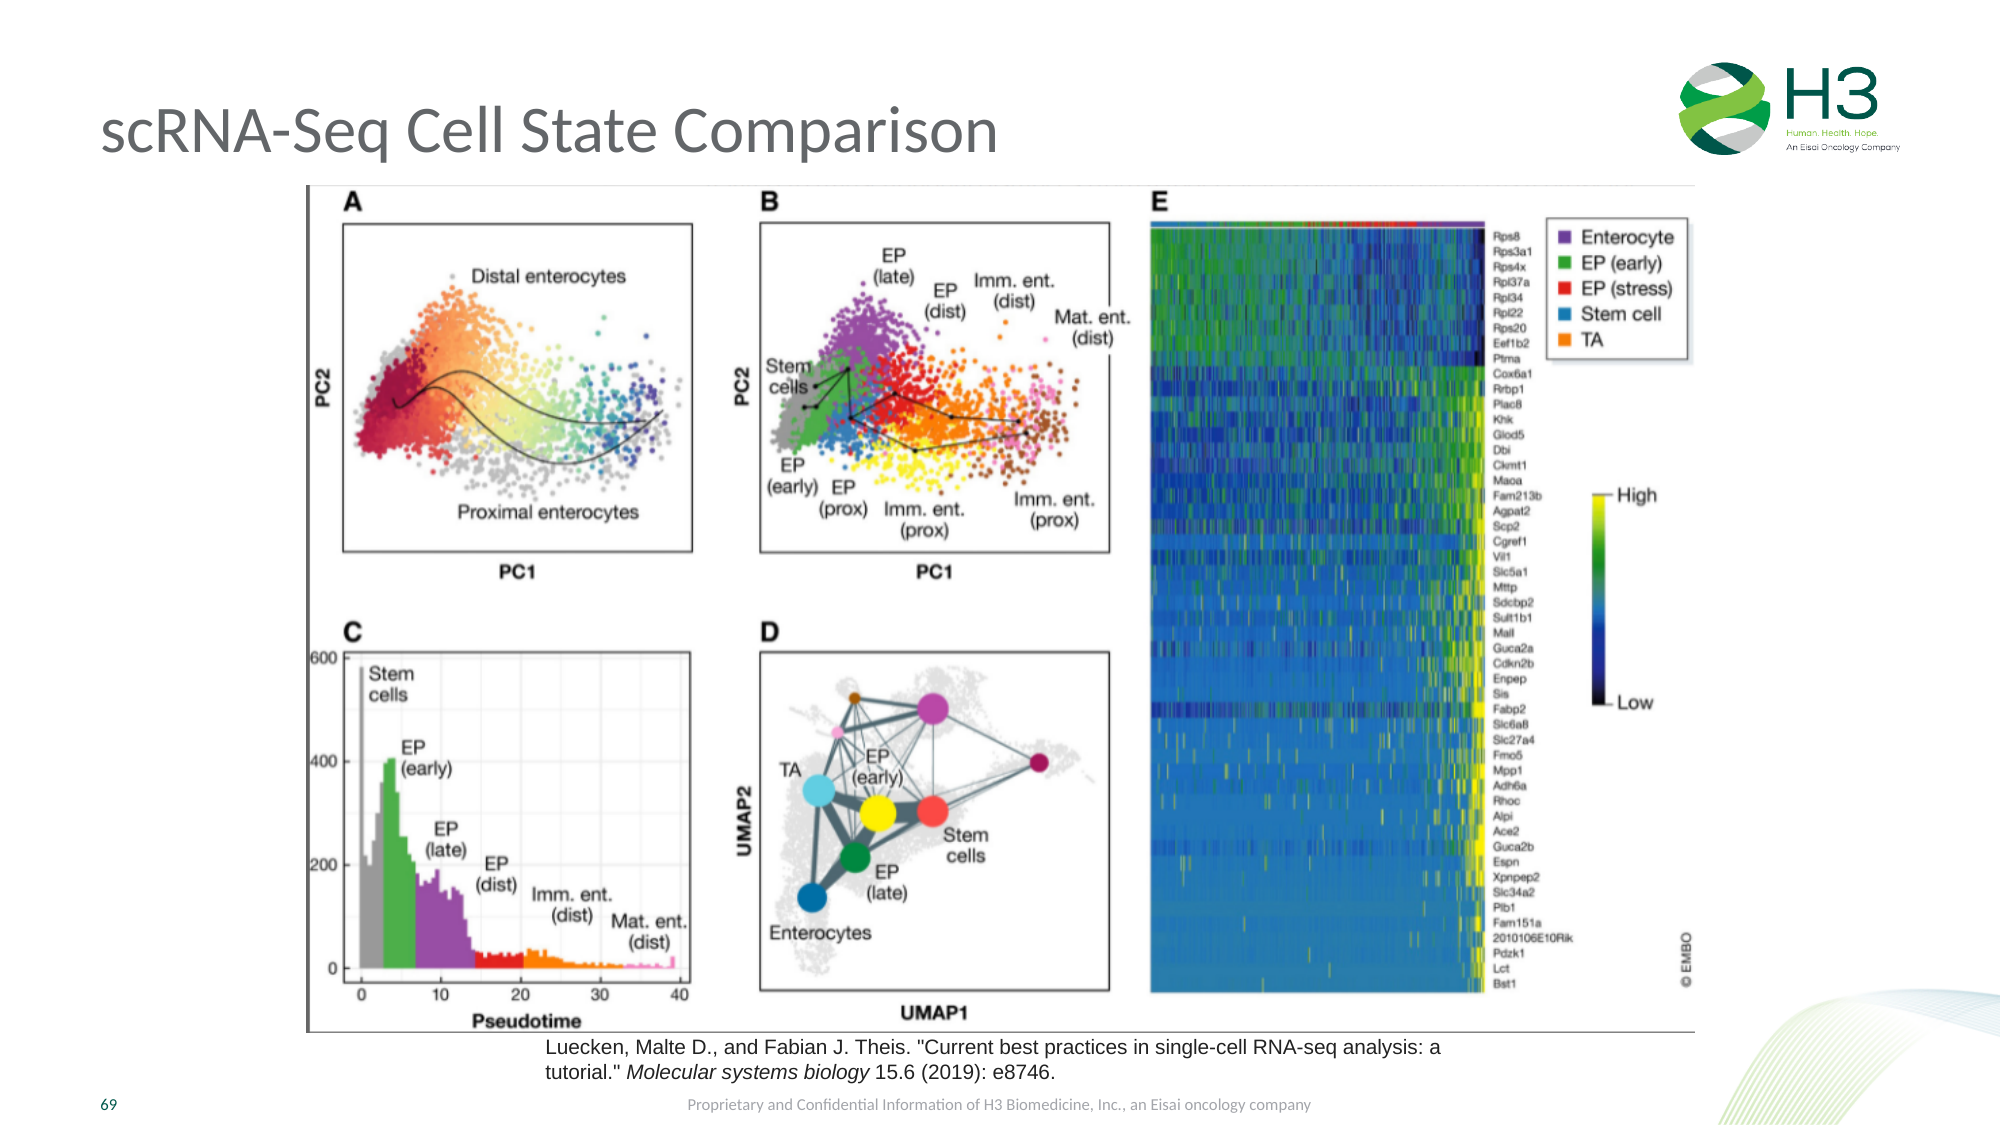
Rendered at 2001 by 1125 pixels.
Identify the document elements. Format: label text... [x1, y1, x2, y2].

slide_number 69 [100, 1083, 202, 1125]
picture [1700, 977, 2000, 1125]
footer Proprietary and Confidential Information of H3 Biomedicine, Inc., an Eisai oncology company [635, 1091, 1365, 1125]
title scRNA-Seq Cell State Comparison [100, 0, 1681, 174]
picture [1681, 62, 1900, 155]
text_box Luecken, Malte D., and Fabian J. Theis. "Current best practices in single‐cell RNA‐seq analysis: a tutorial." Molecular systems biology 15.6 (2019): e8746. [530, 1041, 1531, 1091]
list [306, 185, 1695, 1034]
